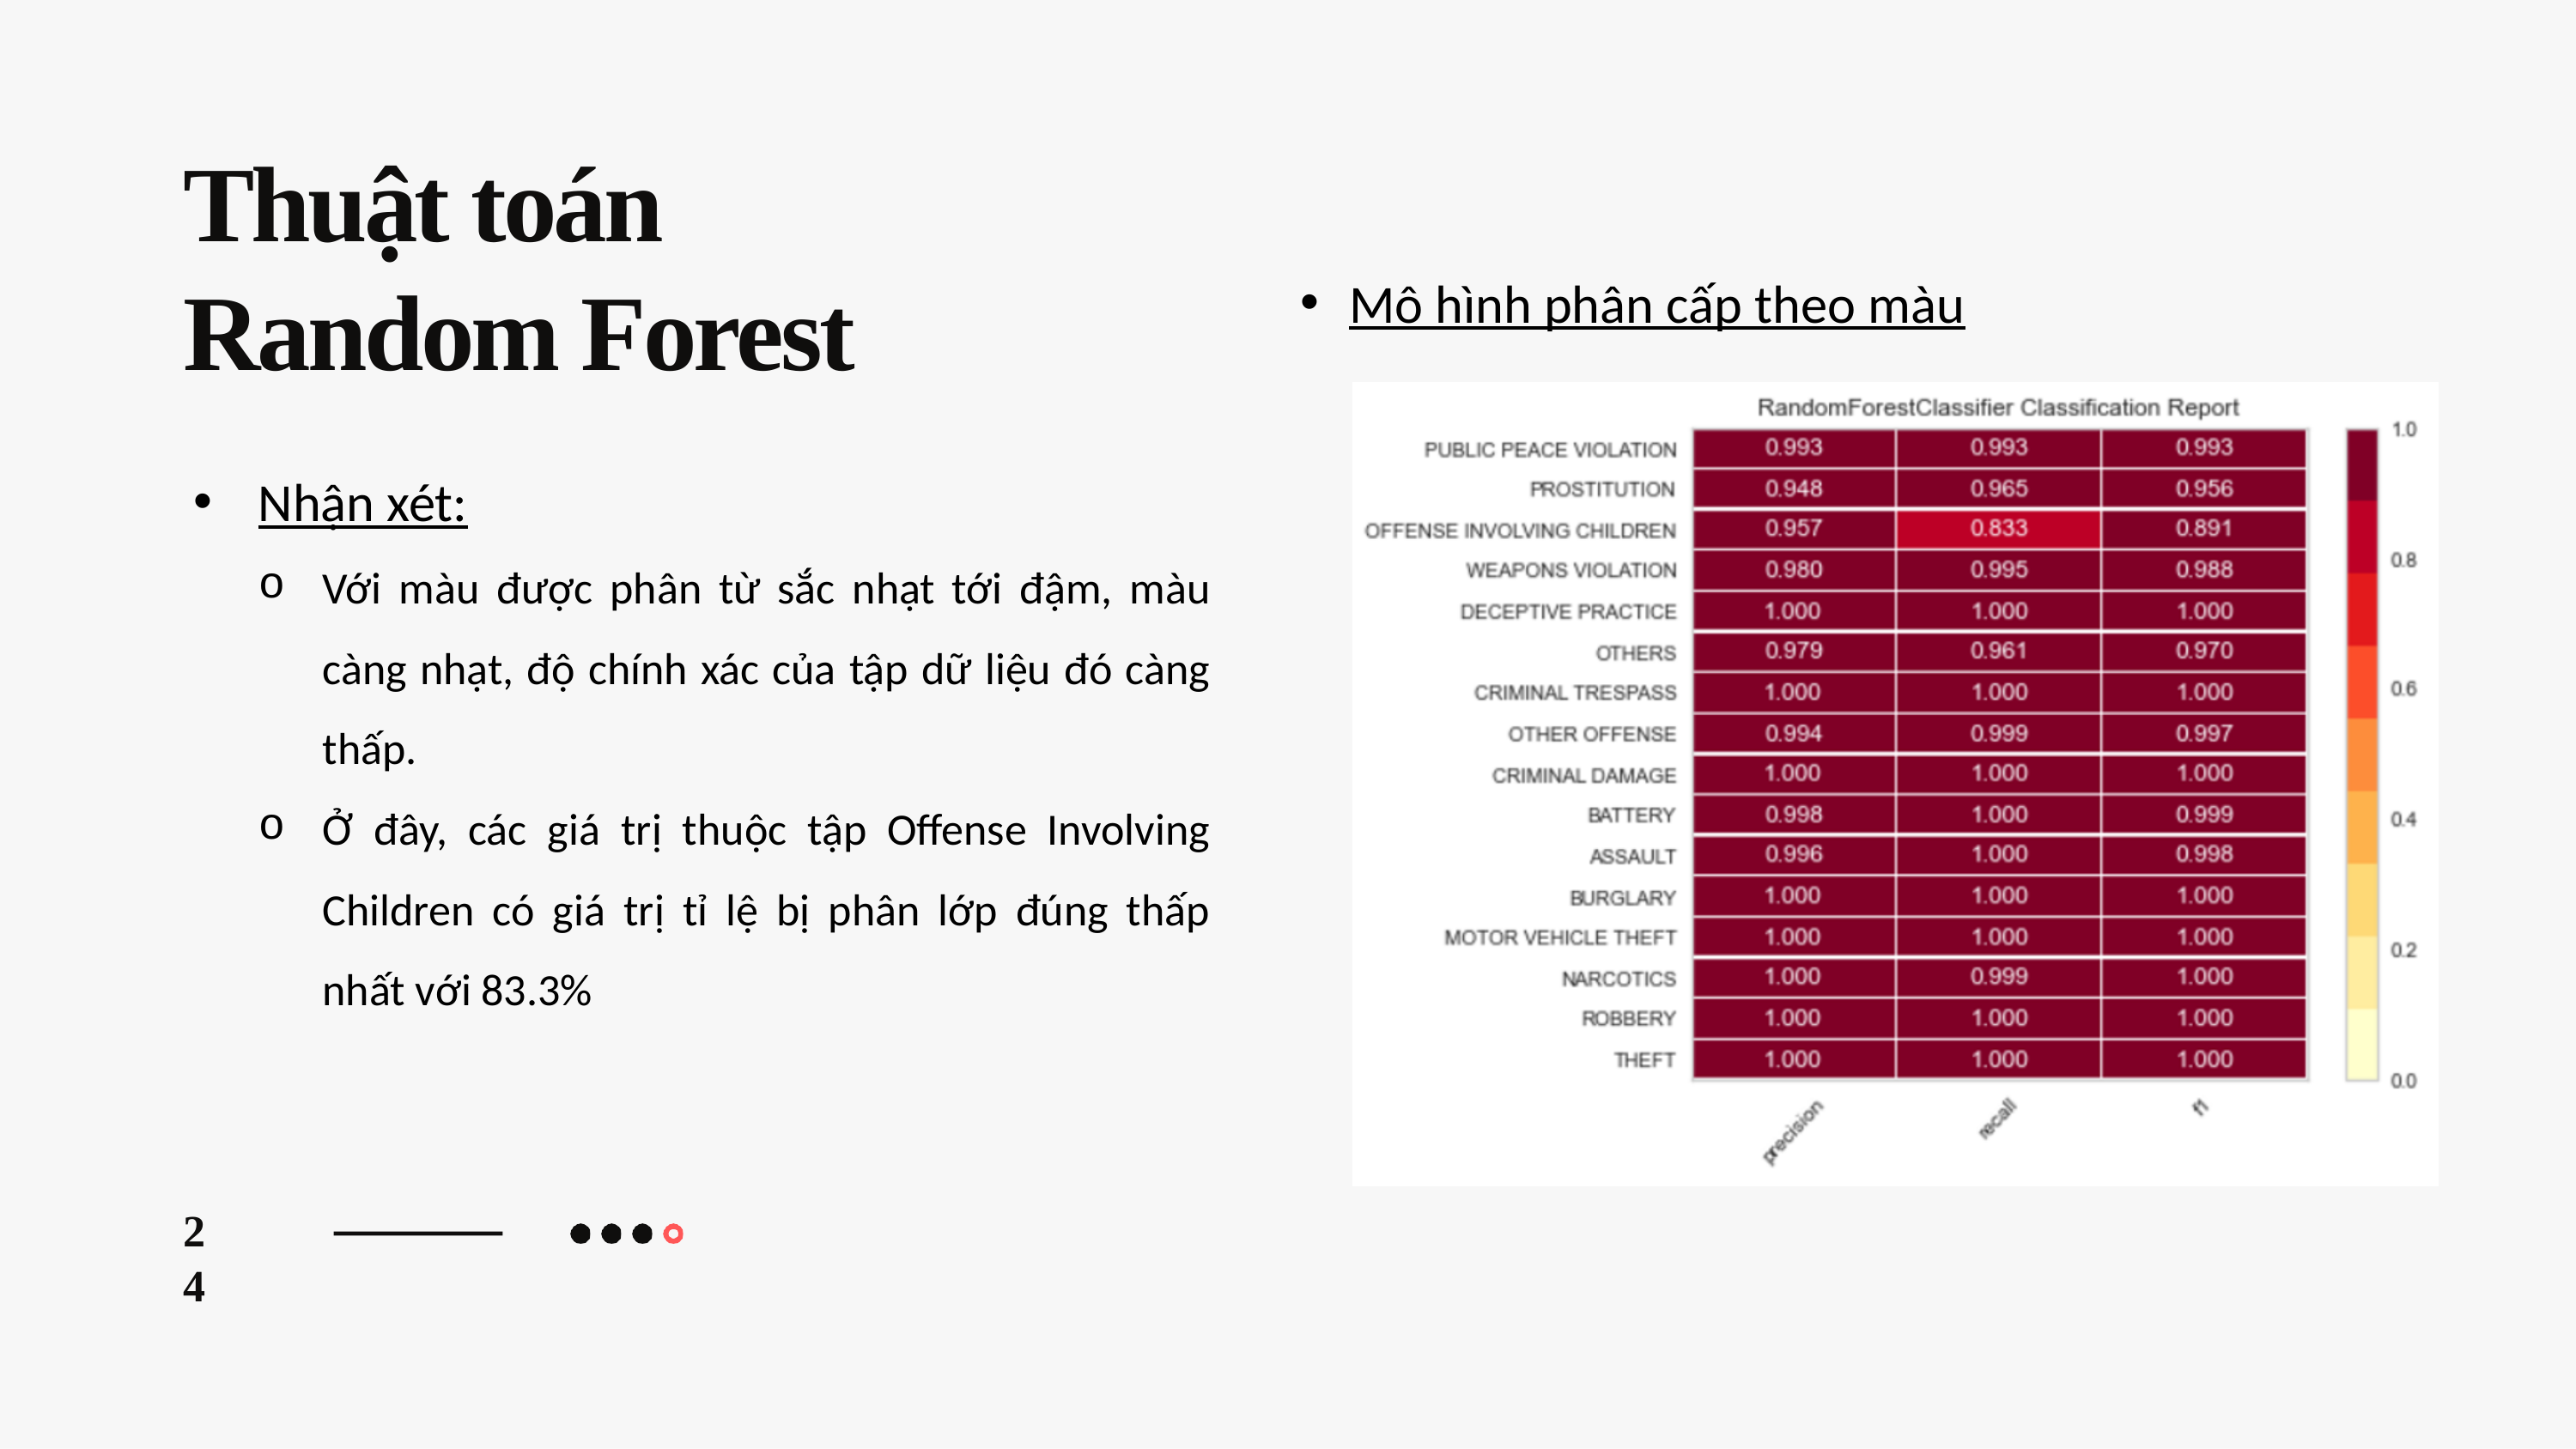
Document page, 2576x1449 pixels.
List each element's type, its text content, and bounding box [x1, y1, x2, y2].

text_box [601, 1223, 622, 1244]
picture [1352, 382, 2439, 1186]
text_box Nhận xét: Với màu được phân từ sắc nhạt tới đậm, màu càng nhạt, độ chính xác của tập dữ liệu đó càng thấp. Ở đây, các giá trị thuộc tập Offense Involving Children có giá trị tỉ lệ bị phân lớp đúng thấp nhất với 83.3% [181, 429, 1224, 1022]
text_box [632, 1223, 653, 1244]
text_box Mô hình phân cấp theo màu [1287, 230, 2089, 340]
text_box [570, 1223, 591, 1244]
text_box [333, 1231, 503, 1236]
text_box 2 4 [181, 1200, 236, 1312]
text_box [663, 1223, 683, 1244]
title Thuật toán Random Forest [181, 132, 870, 392]
